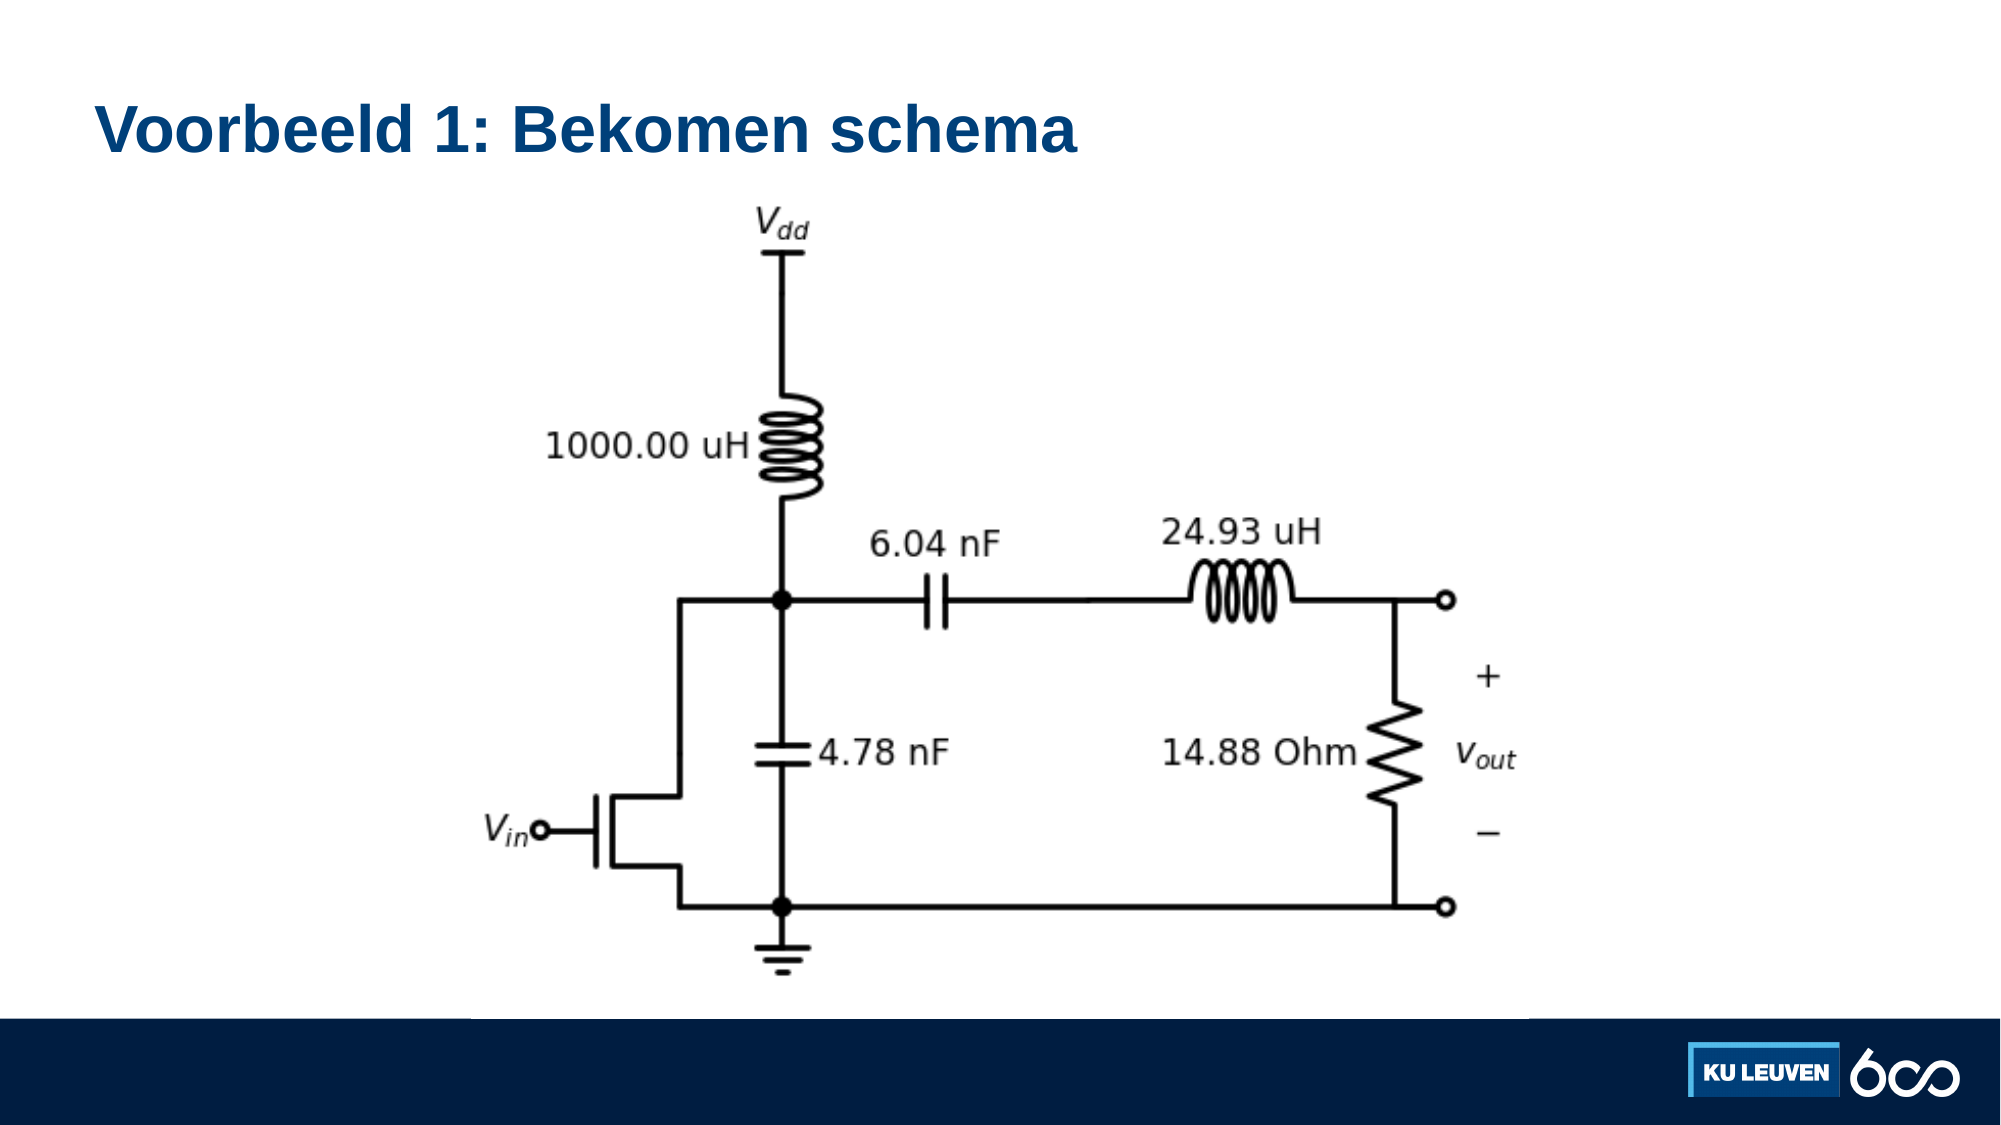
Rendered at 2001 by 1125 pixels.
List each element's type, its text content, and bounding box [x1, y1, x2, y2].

picture [1688, 1042, 1960, 1097]
picture [470, 193, 1529, 1019]
title Voorbeeld 1: Bekomen schema [94, 94, 1900, 186]
